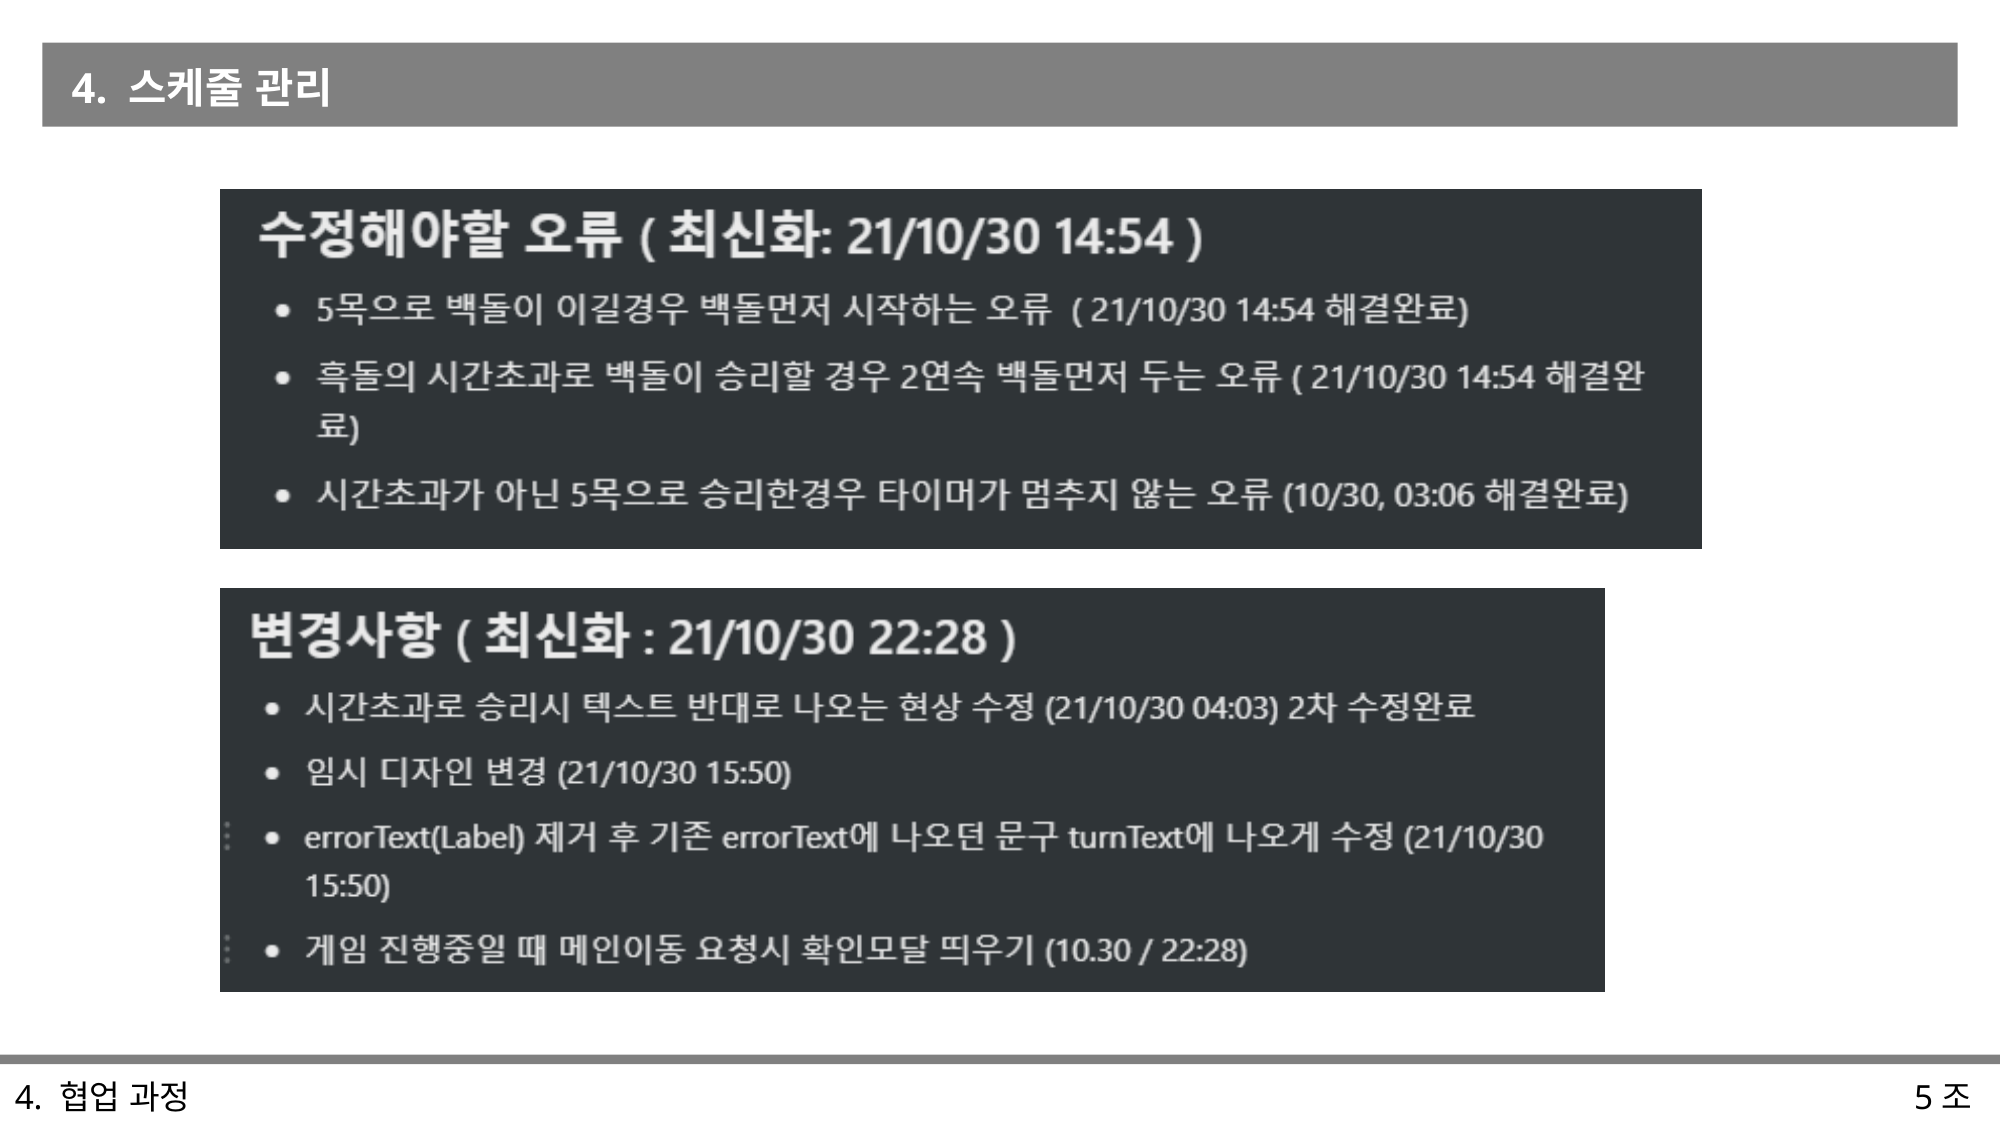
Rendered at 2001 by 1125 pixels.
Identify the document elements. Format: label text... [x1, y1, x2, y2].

text_box 5조 [1899, 1069, 1987, 1124]
picture [220, 189, 1702, 549]
text_box [41, 42, 1959, 128]
text_box 4. 스케줄 관리 [57, 54, 1943, 120]
text_box [0, 1054, 2000, 1065]
text_box 4. 협업 과정 [0, 1069, 670, 1124]
picture [220, 588, 1605, 992]
